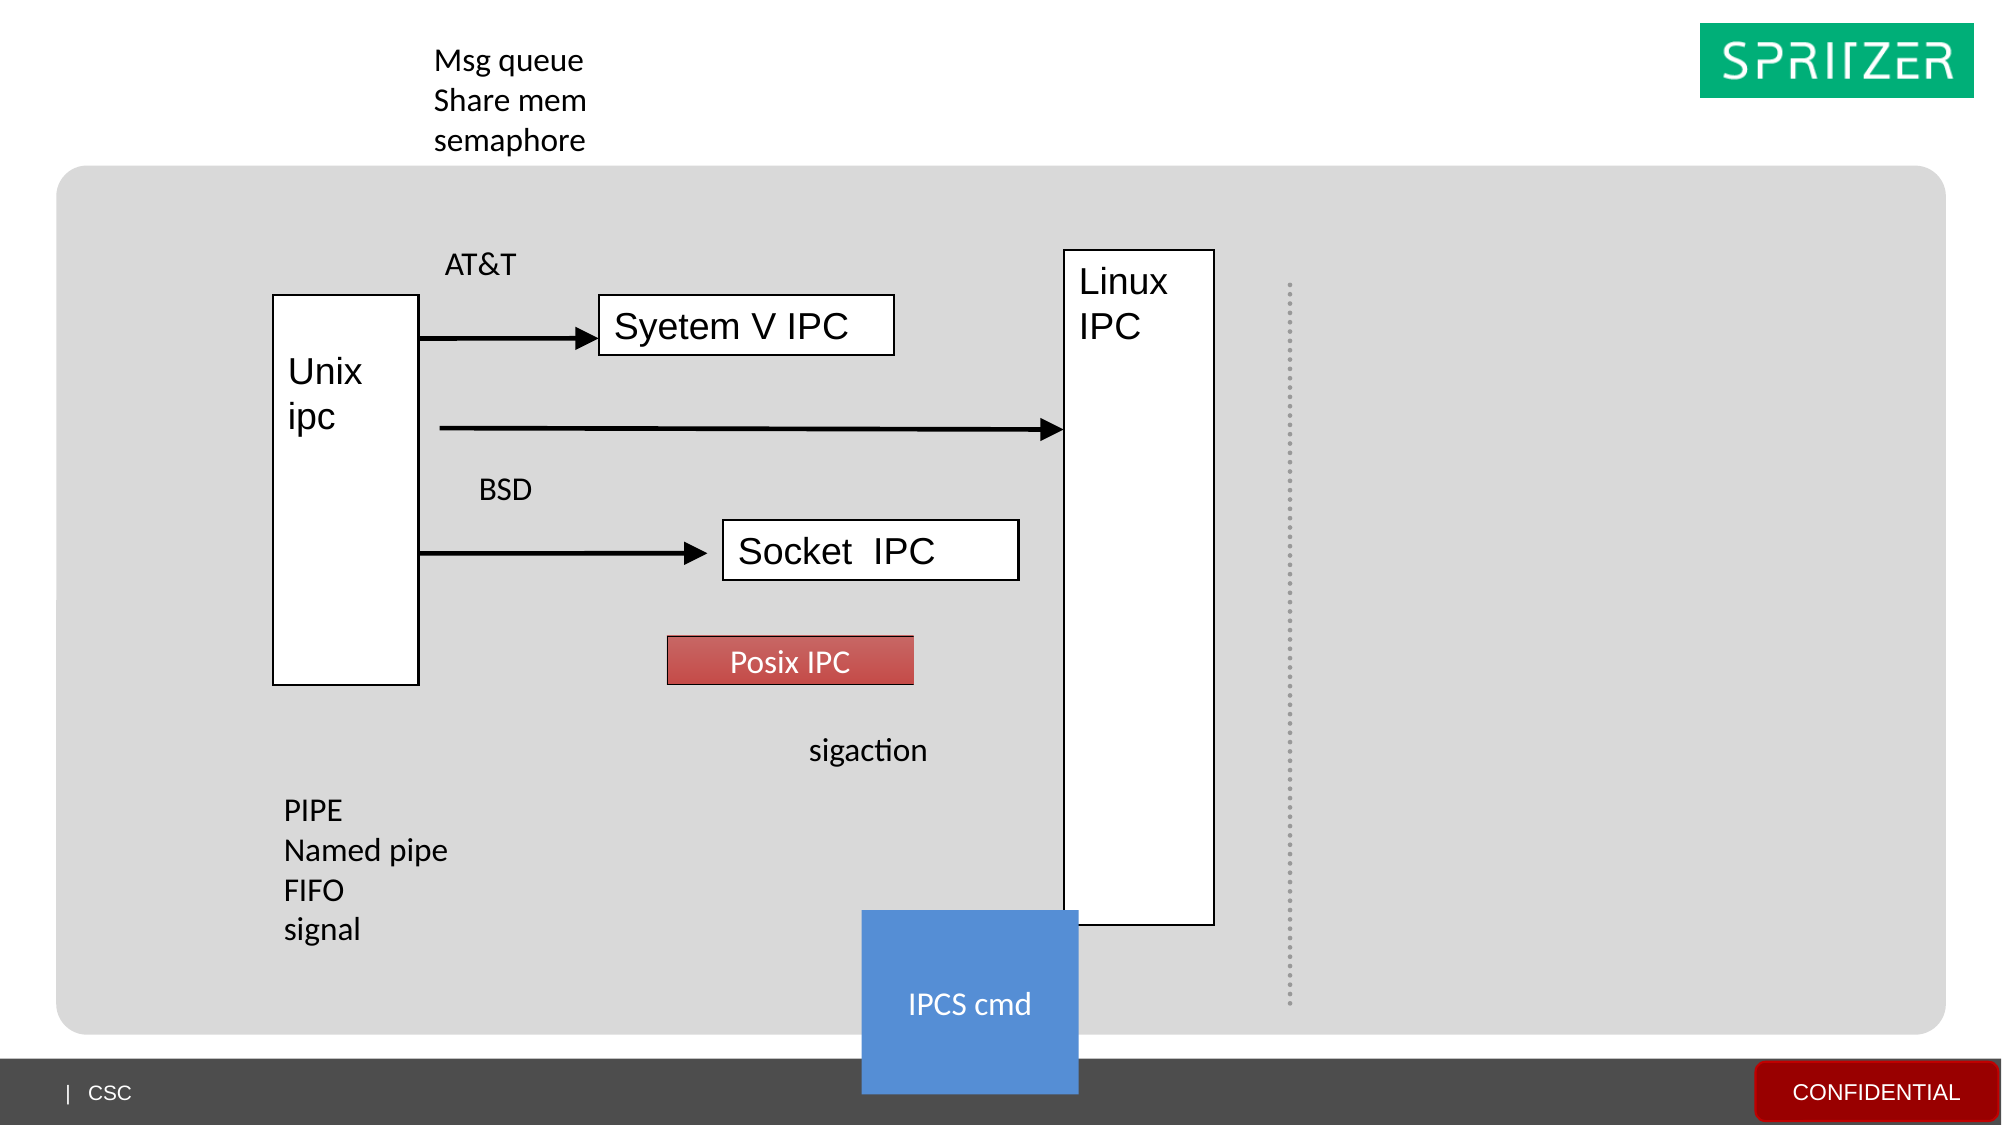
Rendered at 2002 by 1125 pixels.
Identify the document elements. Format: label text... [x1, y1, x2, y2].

text_box Linux IPC [1064, 250, 1214, 925]
text_box PIPE Named pipe FIFO signal [269, 780, 464, 955]
picture [1700, 23, 1974, 98]
text_box Unix ipc [273, 295, 419, 685]
text_box IPCS cmd [861, 910, 1079, 1095]
text_box AT&T [429, 235, 895, 290]
text_box Msg queue Share mem semaphore [419, 30, 884, 85]
text_box Posix IPC [666, 635, 914, 685]
text_box [419, 542, 708, 564]
text_box [439, 419, 1064, 440]
text_box Socket IPC [723, 520, 1019, 580]
text_box sigaction [794, 720, 989, 895]
text_box BSD [464, 460, 929, 515]
text_box [419, 327, 599, 349]
text_box Syetem V IPC [599, 295, 895, 355]
